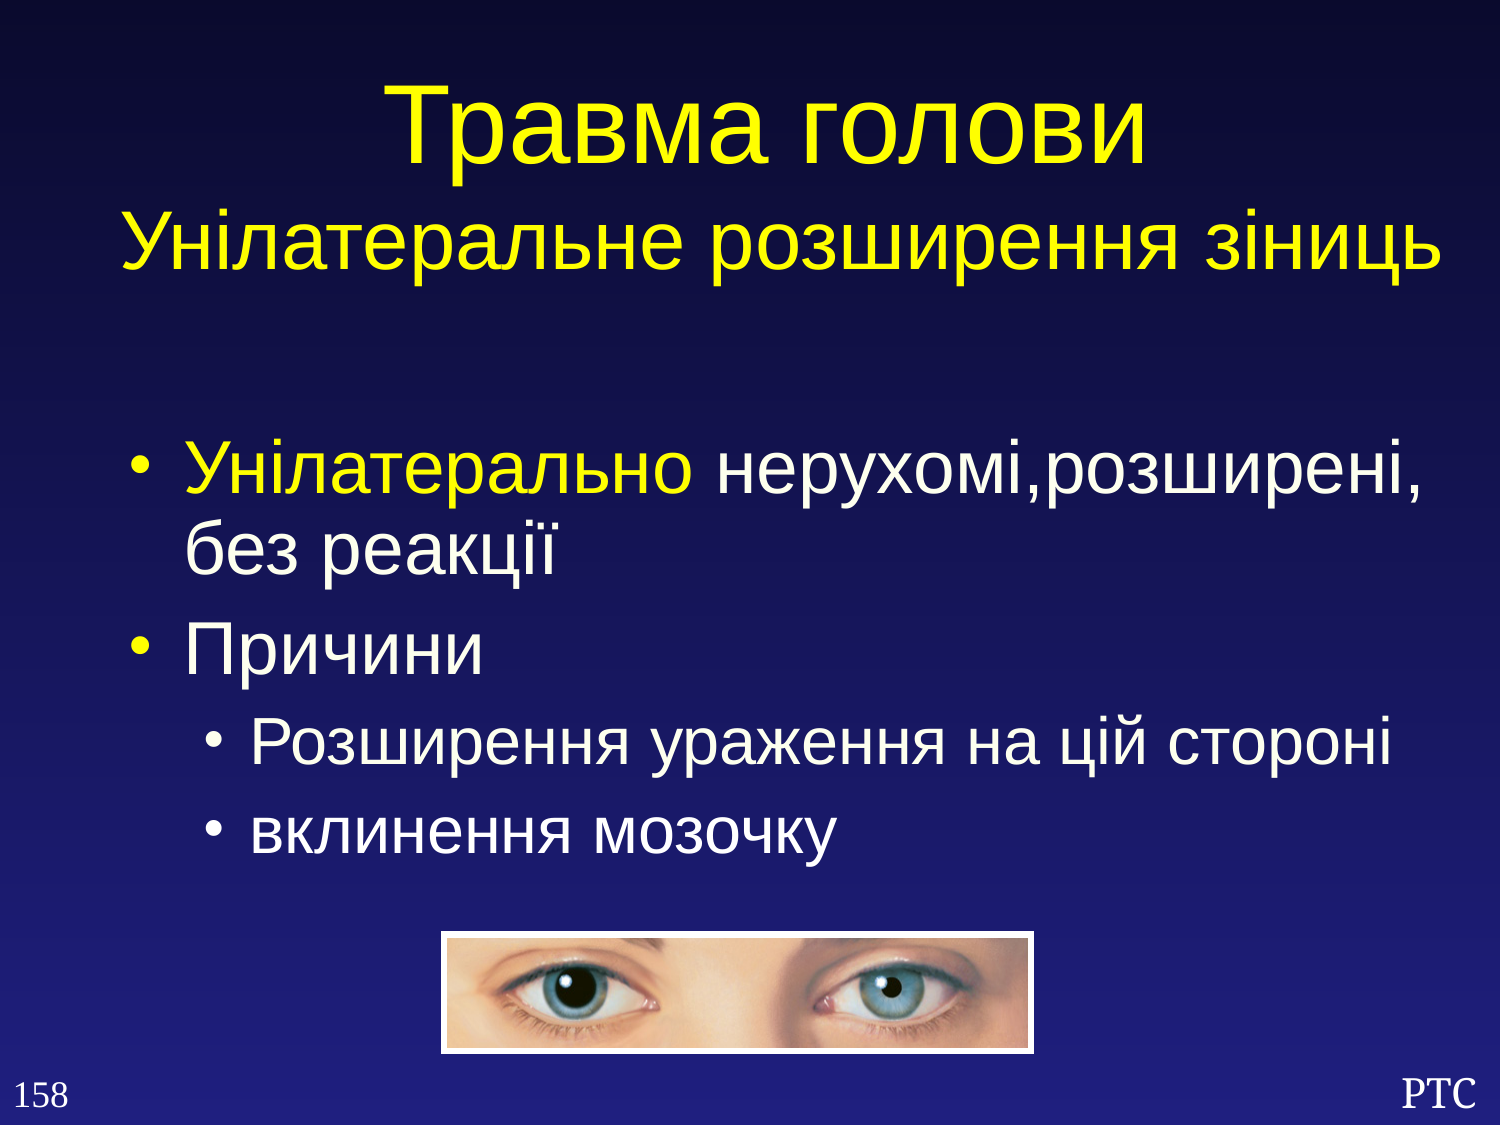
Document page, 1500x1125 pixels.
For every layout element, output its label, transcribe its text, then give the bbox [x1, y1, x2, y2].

text_box Унілатерально нерухомі,розширені, без реакції Причини Розширення ураження на цій стороні вклинення мозочку [112, 312, 1452, 1100]
text_box 158 [0, 1061, 84, 1123]
picture [446, 937, 1029, 1048]
text_box Травма голови Унілатеральне розширення зіниць [44, 75, 1500, 263]
